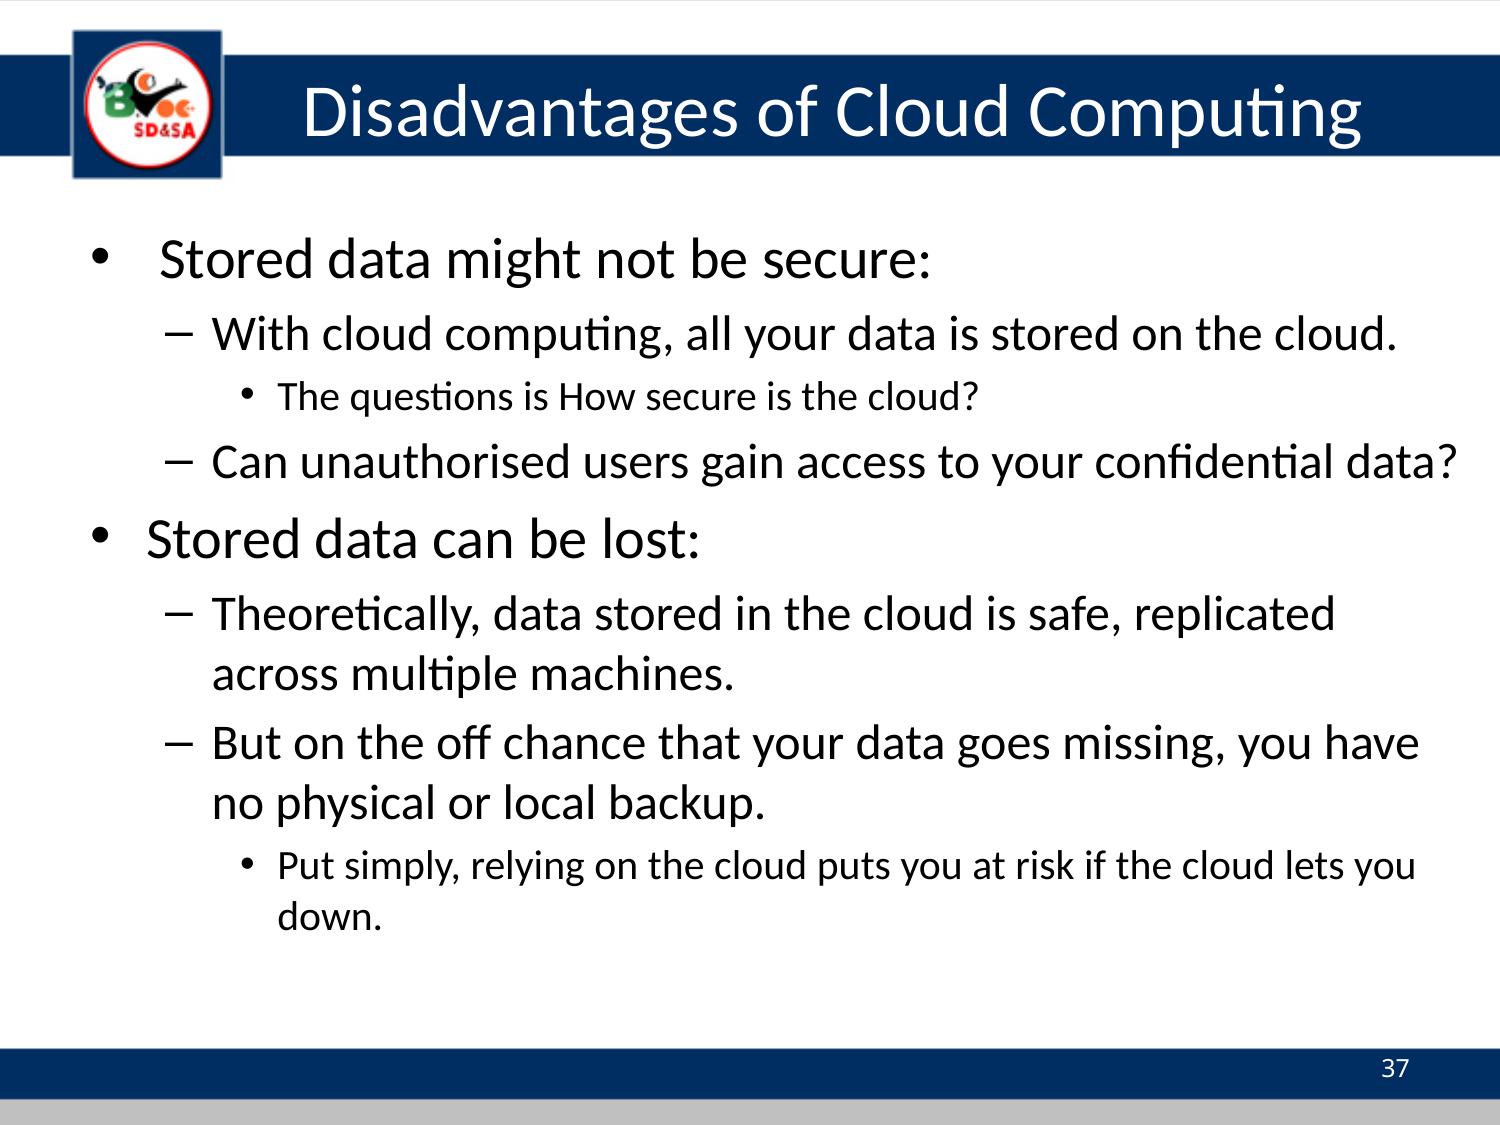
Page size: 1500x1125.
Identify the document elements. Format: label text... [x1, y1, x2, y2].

picture [0, 0, 1500, 1125]
slide_number 37 [1074, 1040, 1425, 1100]
list Stored data might not be secure: With cloud computing, all your data is stored on the cloud. The questions is How secure is the cloud? Can unauthorised users gain access to your confidential data? Stored data can be lost: Theoretically, data stored in the cloud is safe, replicated across multiple machines. But on the off chance that your data goes missing, you have no physical or local backup. Put simply, relying on the cloud puts you at risk if the cloud lets you down. [75, 212, 1483, 1005]
title Disadvantages of Cloud Computing [287, 12, 1475, 200]
